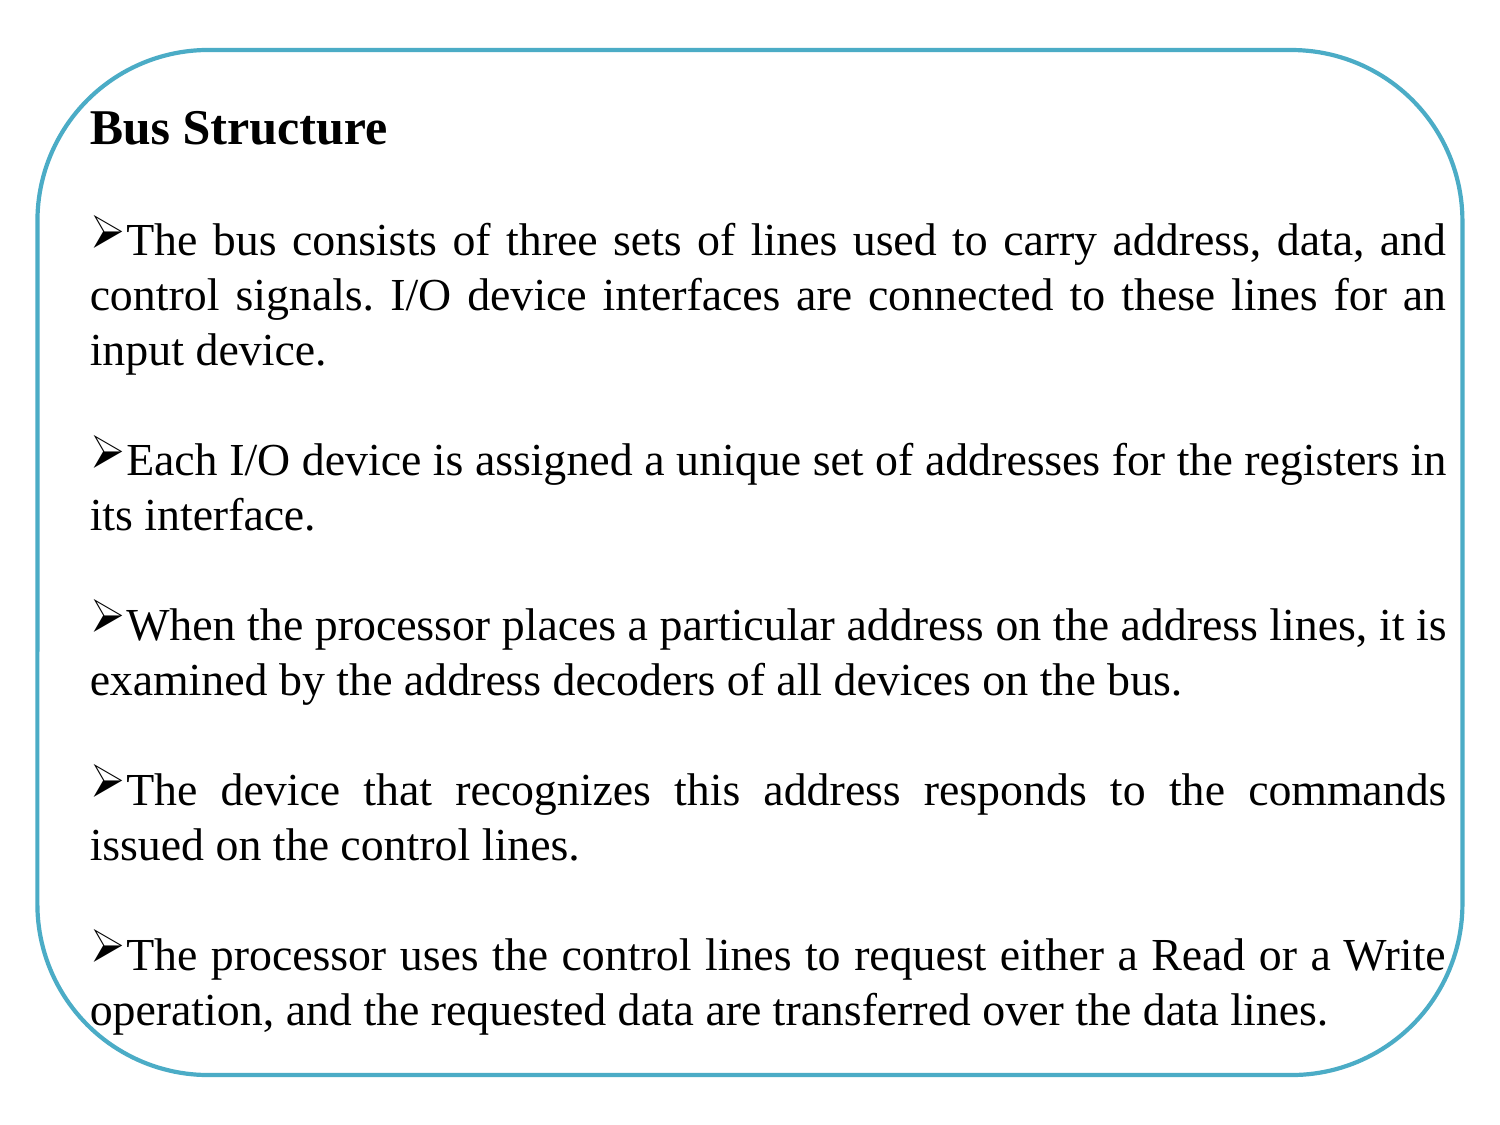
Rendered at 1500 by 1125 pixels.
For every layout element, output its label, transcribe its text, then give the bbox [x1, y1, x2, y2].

text_box [103, 1042, 1397, 1078]
text_box Bus Structure The bus consists of three sets of lines used to carry address, data, and control signals. I/O device interfaces are connected to these lines for an input device. Each I/O device is assigned a unique set of addresses for the registers in its interface. When the processor places a particular address on the address lines, it is examined by the address decoders of all devices on the bus. The device that recognizes this address responds to the commands issued on the control lines. The processor uses the control lines to request either a Read or a Write operation, and the requested data are transferred over the data lines. [75, 87, 1463, 1042]
text_box [98, 47, 1402, 87]
text_box [35, 110, 75, 1015]
